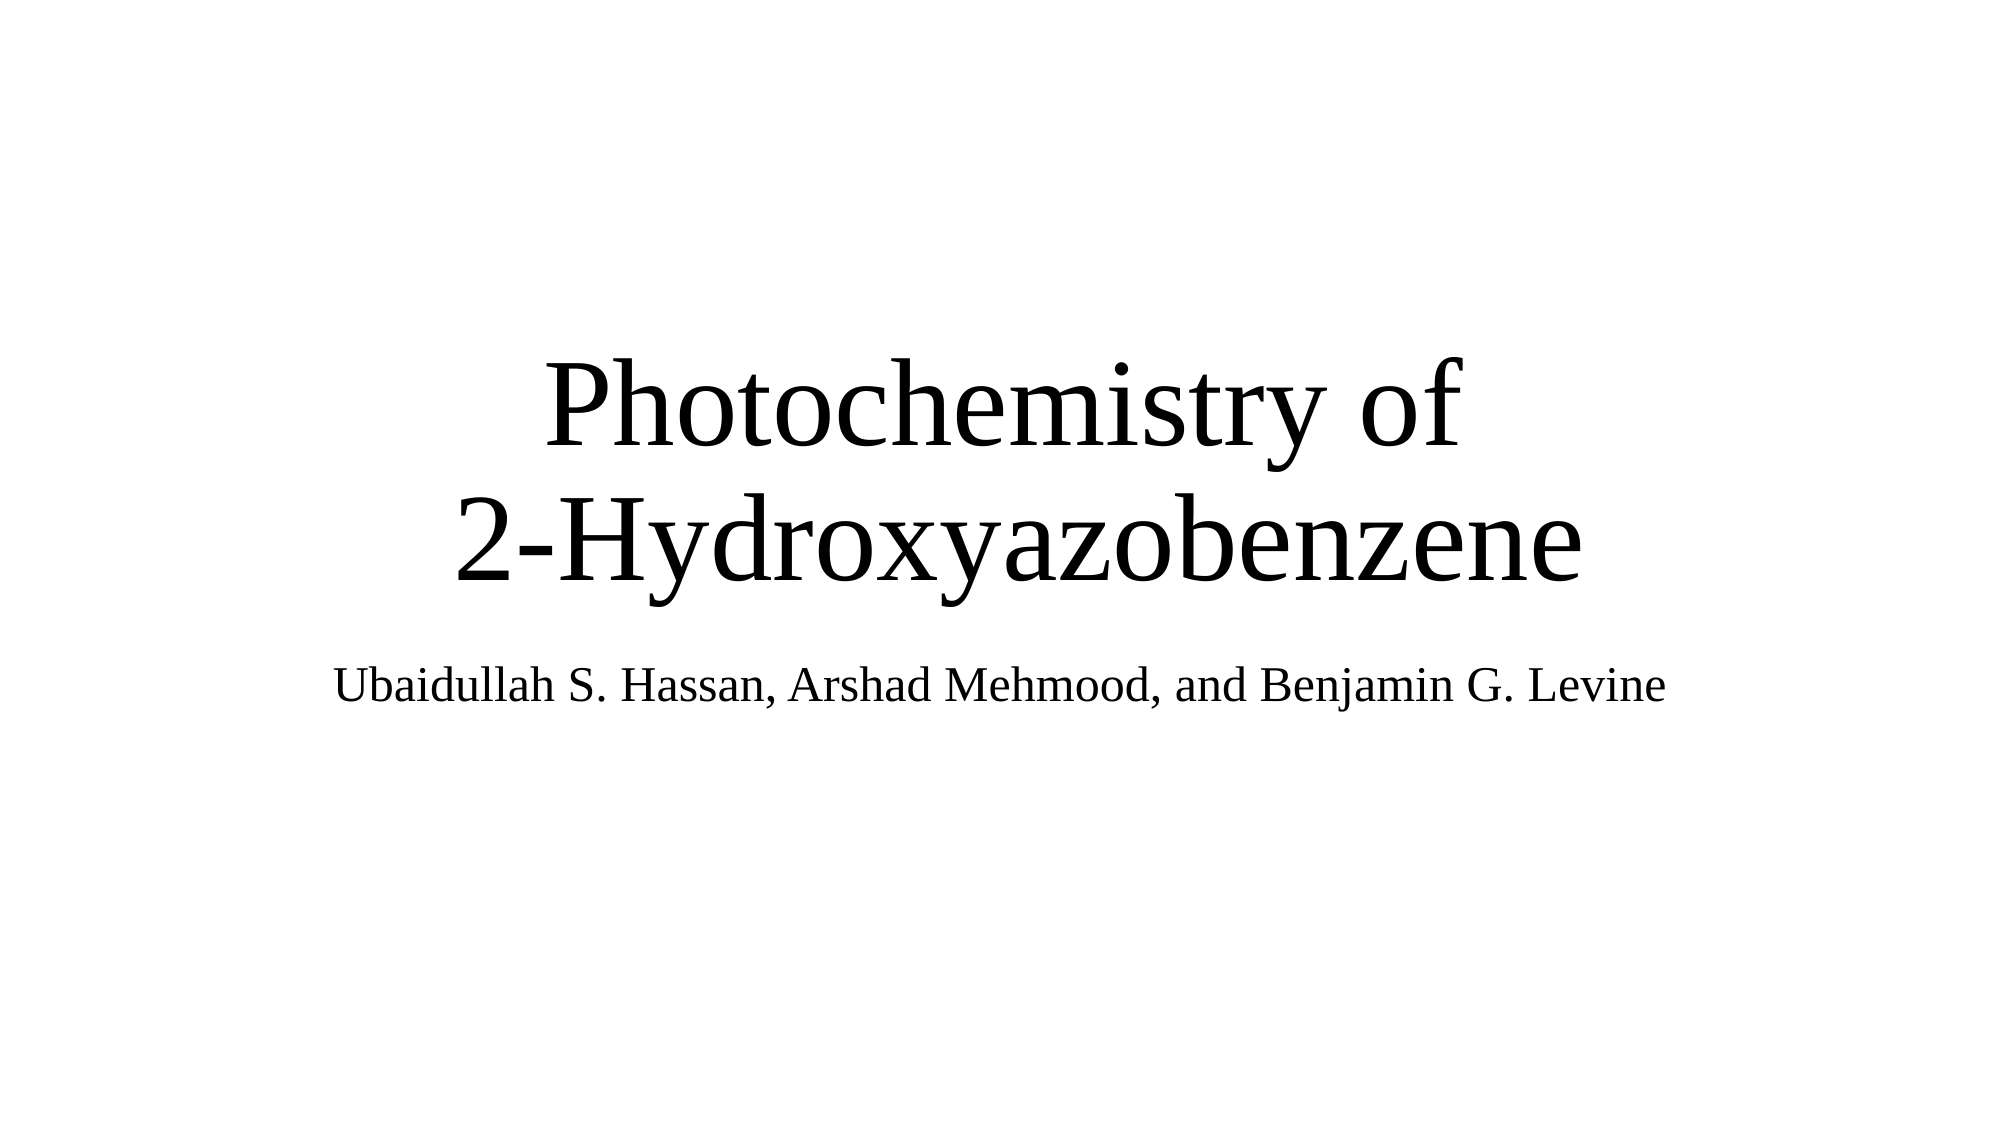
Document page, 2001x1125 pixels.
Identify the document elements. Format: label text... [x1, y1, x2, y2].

subtitle Ubaidullah S. Hassan, Arshad Mehmood, and Benjamin G. Levine [249, 650, 1750, 923]
title Photochemistry of 2-Hydroxyazobenzene [382, 156, 1657, 616]
